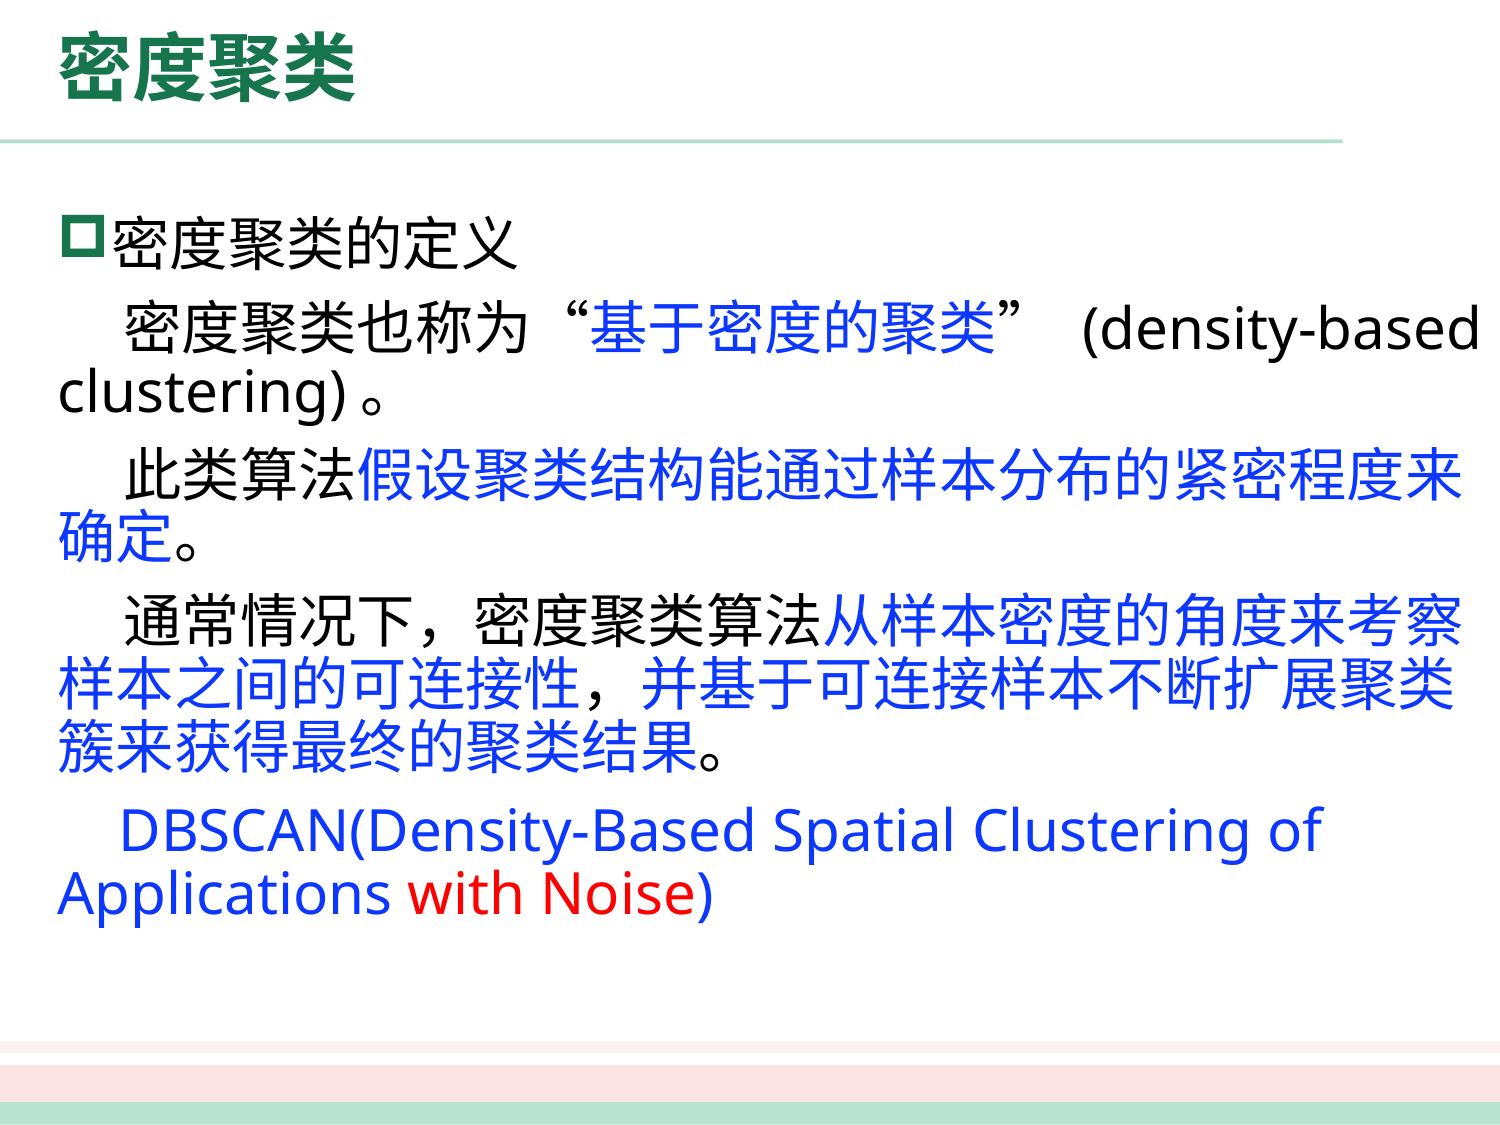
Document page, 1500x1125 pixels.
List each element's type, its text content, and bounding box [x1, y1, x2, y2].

list 密度聚类的定义 密度聚类也称为“基于密度的聚类” (density-based clustering)。 此类算法假设聚类结构能通过样本分布的紧密程度来确定。 通常情况下，密度聚类算法从样本密度的角度来考察样本之间的可连接性，并基于可连接样本不断扩展聚类簇来获得最终的聚类结果。 DBSCAN(Density-Based Spatial Clustering of Applications with Noise) [42, 207, 1500, 1039]
title 密度聚类 [42, 7, 1337, 135]
picture [0, 0, 1500, 1125]
